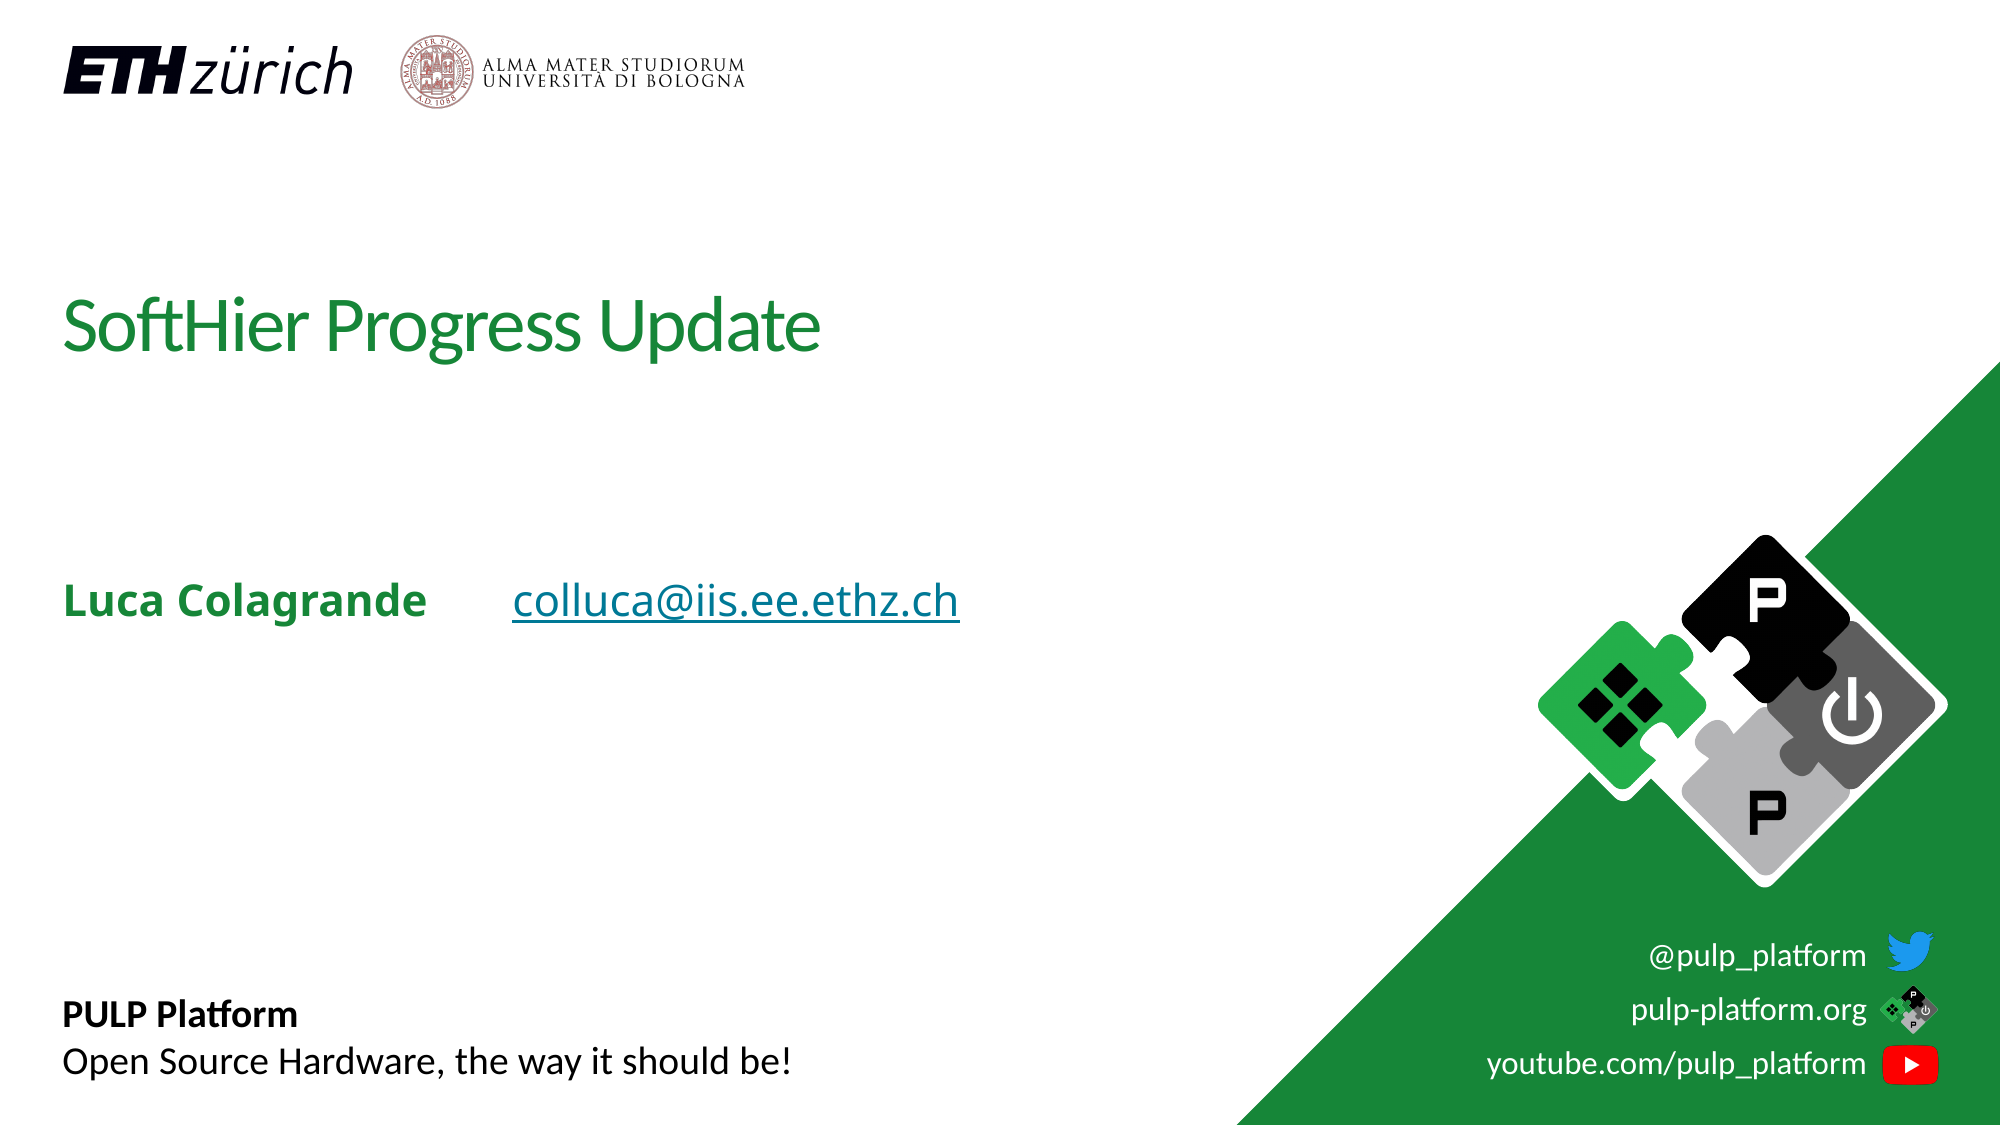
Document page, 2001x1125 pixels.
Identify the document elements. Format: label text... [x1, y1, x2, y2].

picture [1882, 1045, 1939, 1085]
list Luca Colagrande colluca@iis.ee.ethz.ch [62, 564, 1063, 792]
picture [482, 53, 745, 87]
picture [1886, 931, 1935, 972]
picture [398, 35, 476, 111]
picture [1535, 532, 1938, 878]
picture [62, 46, 353, 95]
title SoftHier Progress Update [62, 282, 1861, 404]
picture [1880, 985, 1938, 1034]
